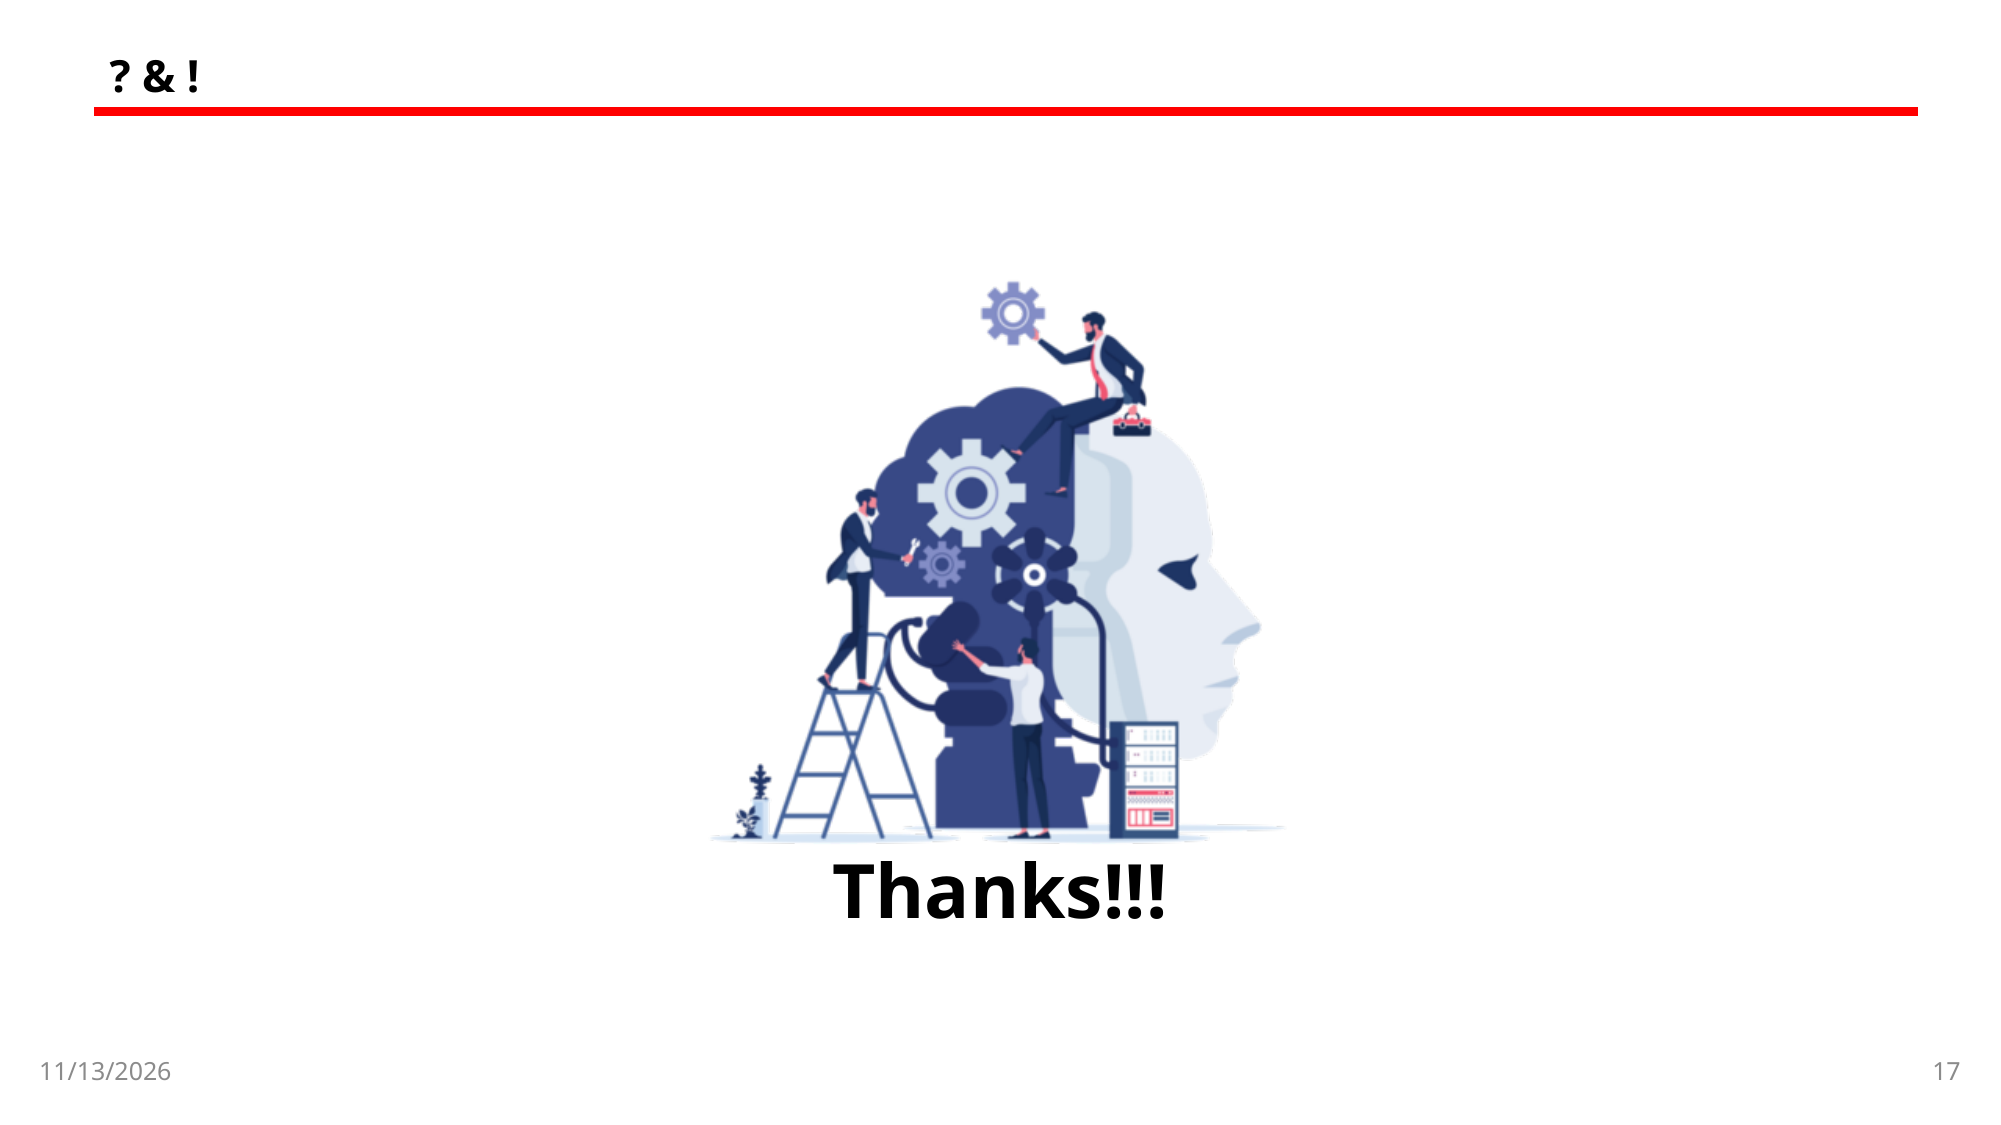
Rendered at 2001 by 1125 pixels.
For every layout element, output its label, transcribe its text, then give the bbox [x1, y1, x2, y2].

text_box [687, 249, 1313, 943]
slide_number 17 [1525, 1042, 1976, 1103]
title ? & ! [94, 47, 1919, 110]
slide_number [24, 1042, 475, 1103]
